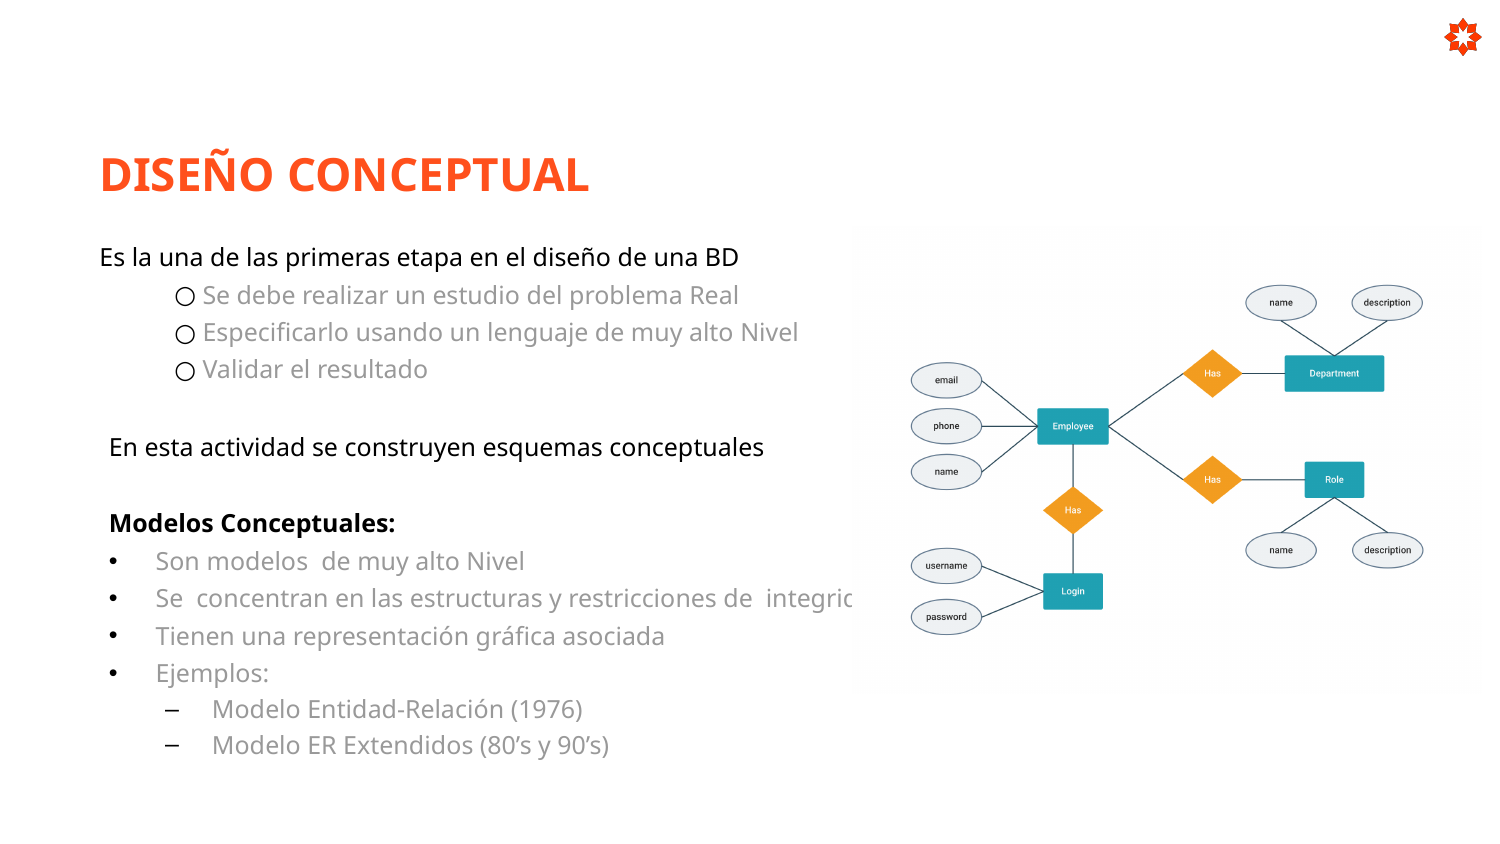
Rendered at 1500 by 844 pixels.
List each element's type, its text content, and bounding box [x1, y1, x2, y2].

picture [852, 226, 1482, 694]
picture [1444, 18, 1482, 56]
title DISEÑO CONCEPTUAL [84, 96, 1216, 216]
text_box Es la una de las primeras etapa en el diseño de una BD Se debe realizar un estudio del problema Real Especificarlo usando un lenguaje de muy alto Nivel Validar el resultado En esta actividad se construyen esquemas conceptuales Modelos Conceptuales: Son modelos de muy alto Nivel Se concentran en las estructuras y restricciones de integridad Tienen una representación gráfica asociada Ejemplos: Modelo Entidad-Relación (1976) Modelo ER Extendidos (80’s y 90’s) [84, 226, 940, 775]
